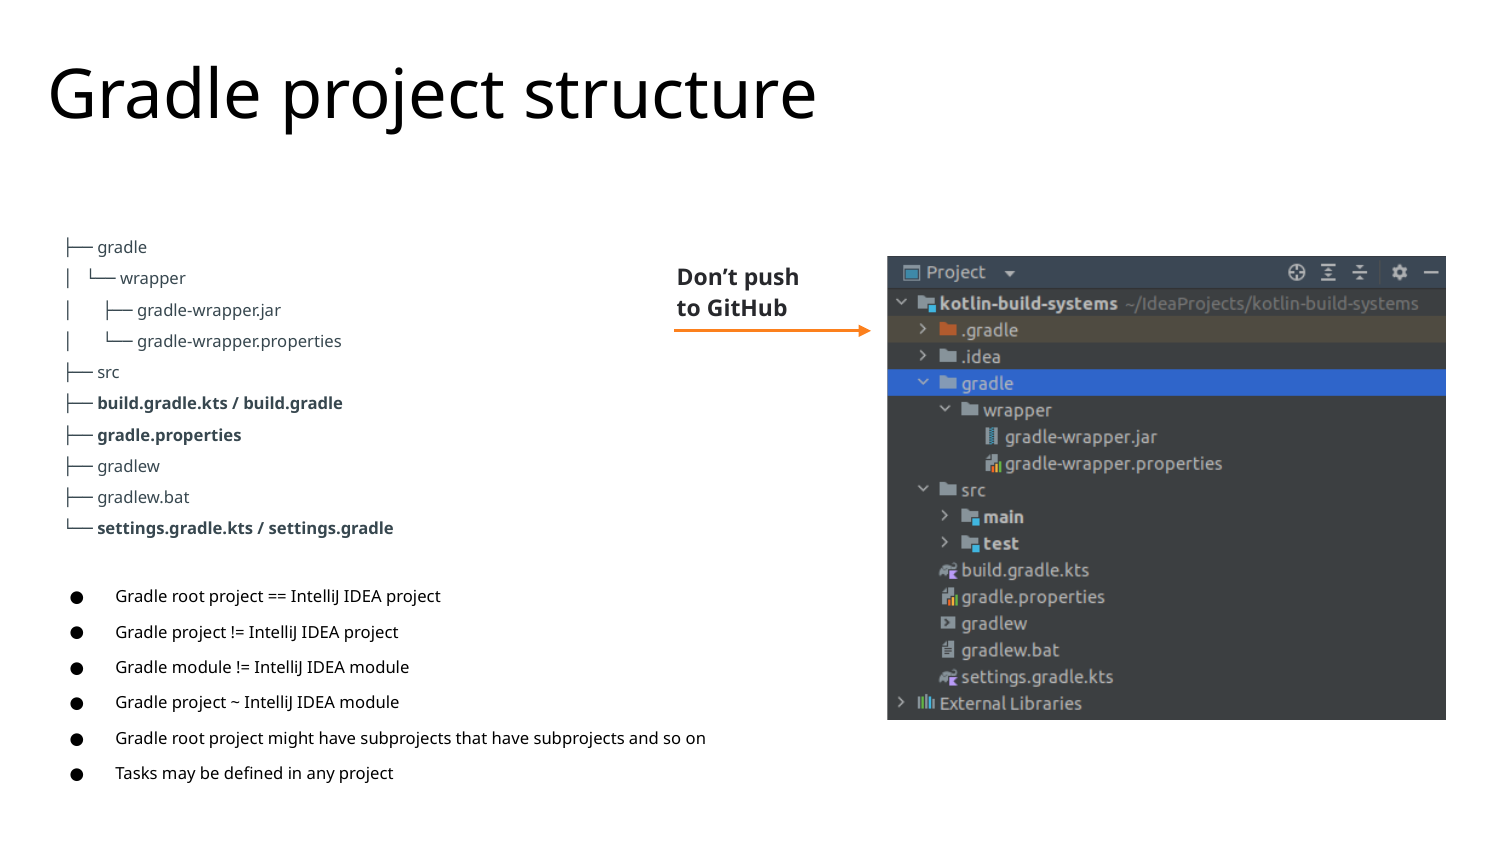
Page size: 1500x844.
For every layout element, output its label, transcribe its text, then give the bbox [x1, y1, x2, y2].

picture [887, 256, 1447, 720]
list ├── gradle │ └── wrapper │ ├── gradle-wrapper.jar │ └── gradle-wrapper.properties ├── src ├── build.gradle.kts / build.gradle ├── gradle.properties ├── gradlew ├── gradlew.bat └── settings.gradle.kts / settings.gradle [48, 218, 614, 567]
title Gradle project structure [48, 48, 1443, 123]
list Gradle root project == IntelliJ IDEA project Gradle project != IntelliJ IDEA project Gradle module != IntelliJ IDEA module Gradle project ~ IntelliJ IDEA module Gradle root project might have subprojects that have subprojects and so on Tasks may be defined in any project [48, 567, 1107, 844]
text_box Don’t push to GitHub [661, 243, 868, 337]
